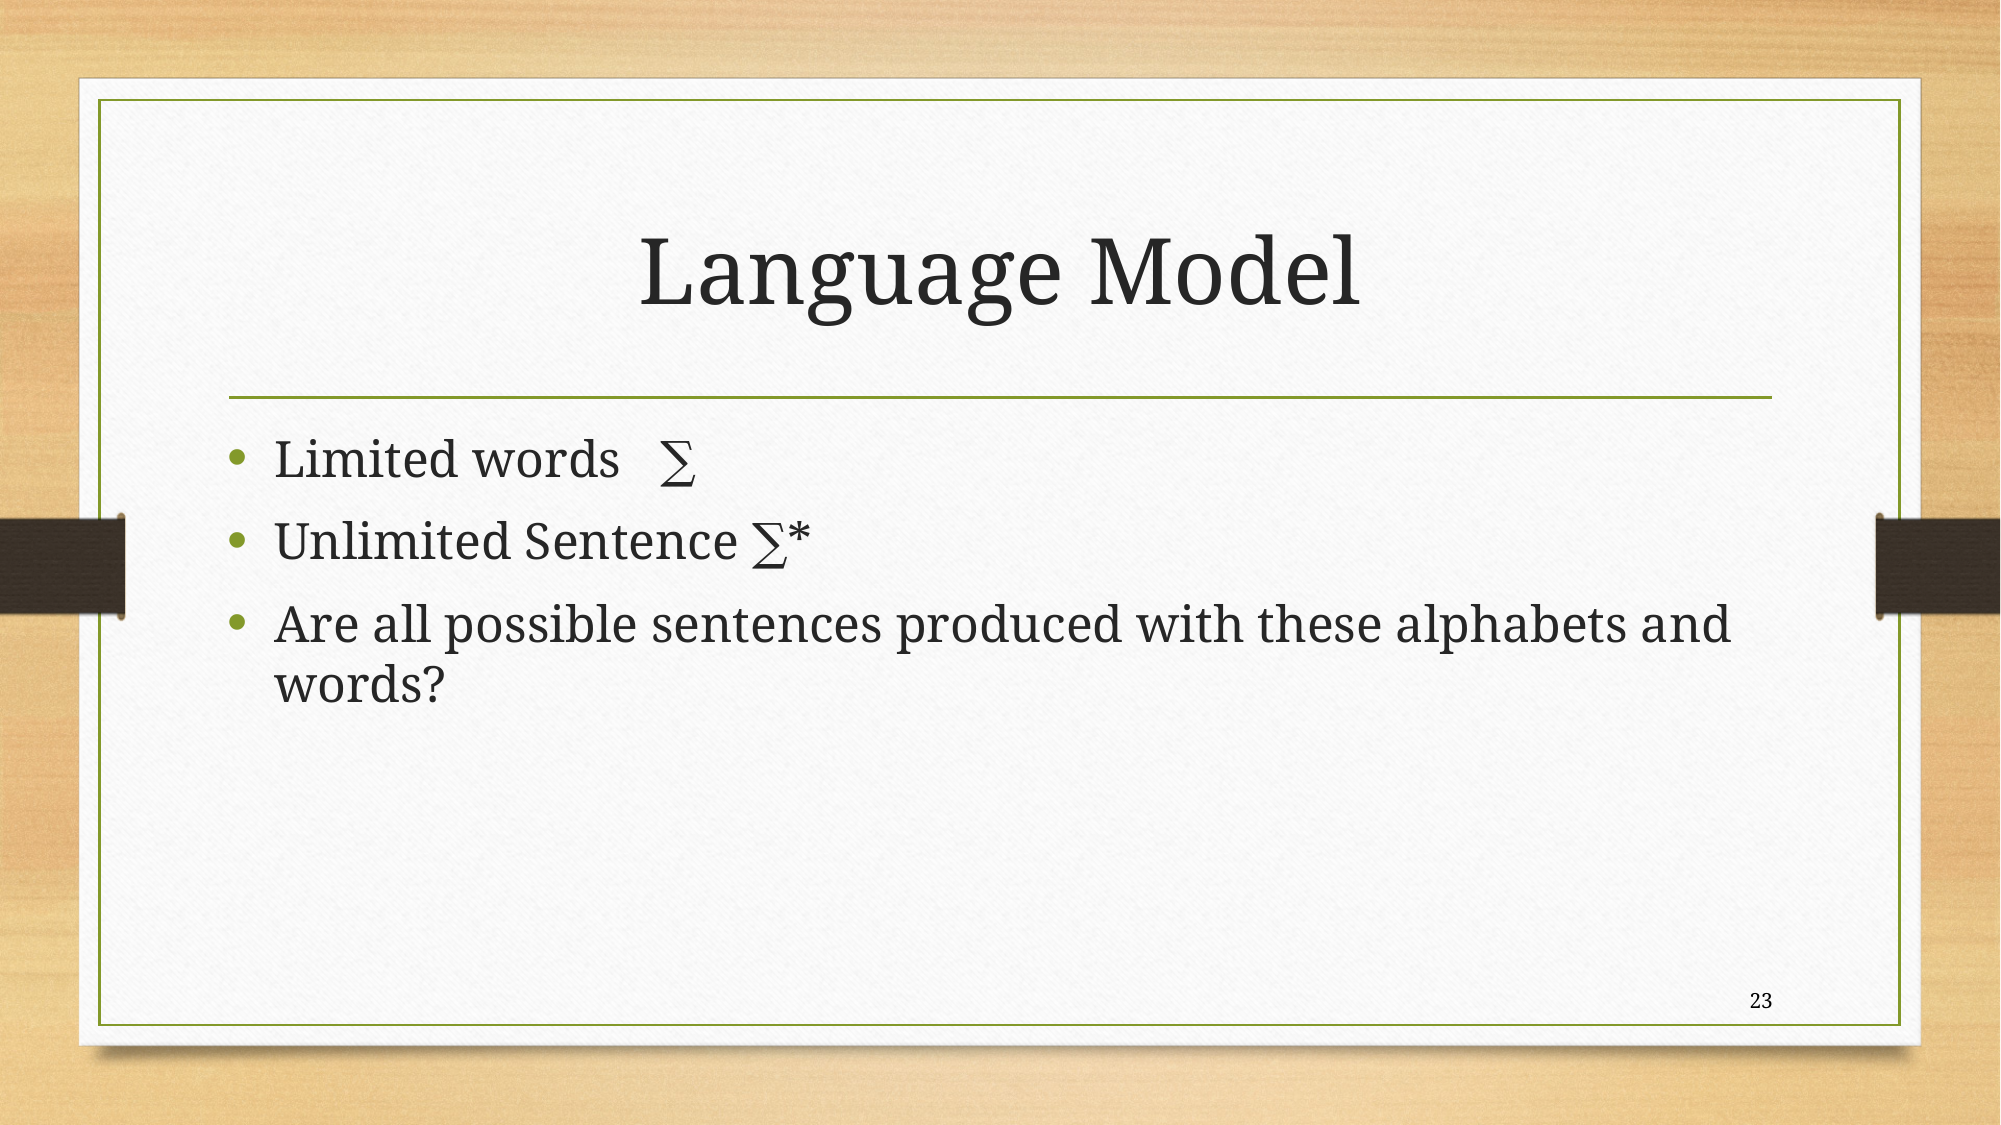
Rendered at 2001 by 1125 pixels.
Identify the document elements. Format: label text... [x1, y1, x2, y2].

picture [0, 0, 2001, 1125]
title Language Model [212, 161, 1788, 375]
slide_number 23 [1698, 979, 1788, 1025]
